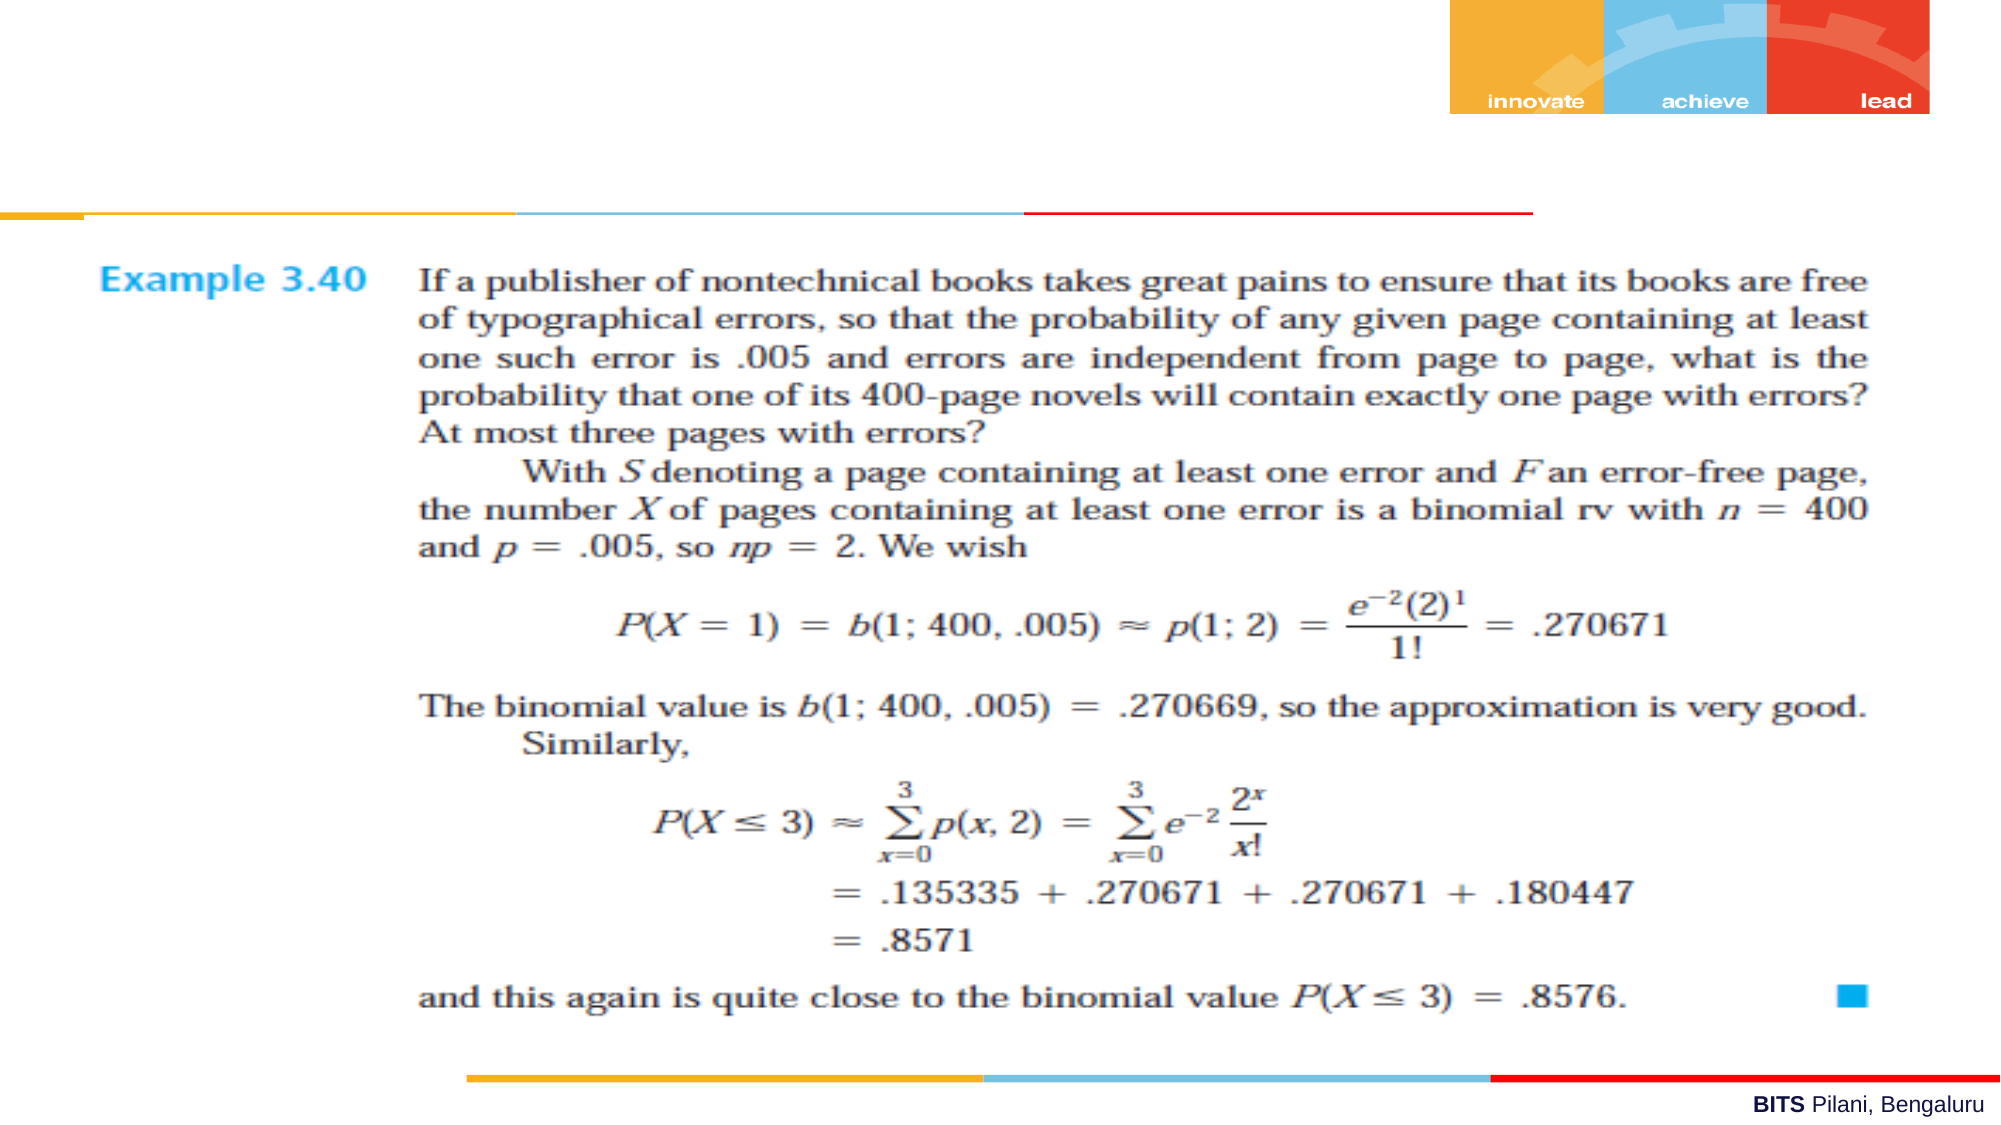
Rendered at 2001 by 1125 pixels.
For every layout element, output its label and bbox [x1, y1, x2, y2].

picture [1449, 0, 1930, 114]
picture [84, 215, 1975, 1035]
